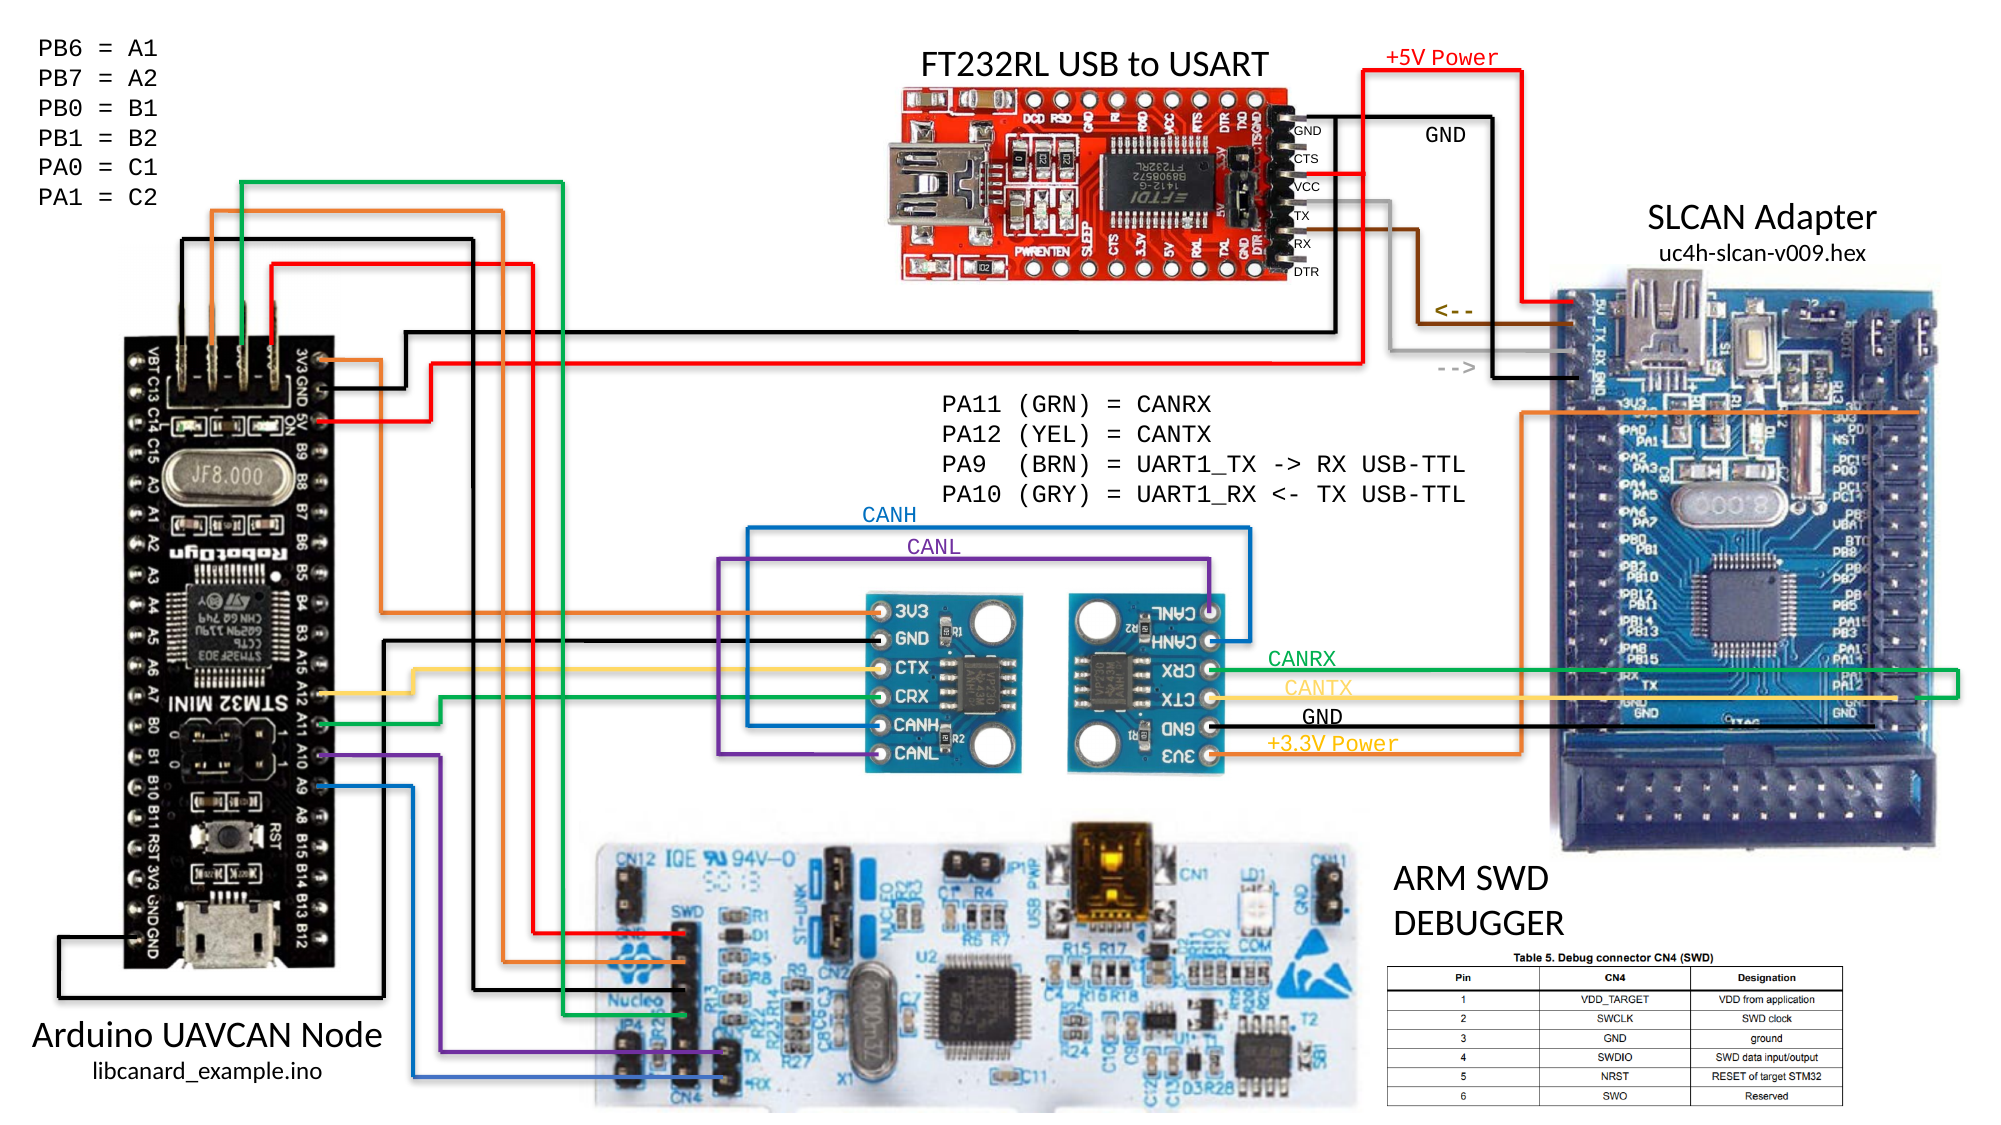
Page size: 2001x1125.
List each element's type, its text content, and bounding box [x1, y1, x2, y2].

text_box [437, 763, 444, 1053]
picture [0, 245, 593, 971]
text_box PB6 = A1 PB7 = A2 PB0 = B1 PB1 = B2 PA0 = C1 PA1 = C2 [23, 23, 257, 249]
text_box [511, 260, 534, 267]
text_box [1247, 527, 1254, 643]
text_box [754, 722, 853, 729]
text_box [1278, 115, 1349, 288]
text_box [995, 555, 1210, 562]
text_box [482, 329, 495, 336]
text_box CANH [829, 492, 950, 535]
text_box [1379, 666, 1437, 674]
text_box [1395, 347, 1419, 354]
text_box [1386, 199, 1394, 351]
picture [1442, 275, 2000, 870]
text_box [482, 360, 495, 367]
picture [1065, 587, 1232, 781]
text_box [598, 694, 710, 701]
text_box [249, 235, 474, 243]
text_box [744, 571, 751, 608]
text_box [511, 360, 525, 367]
text_box [380, 797, 387, 998]
text_box PA11 (GRN) = CANRX PA12 (YEL) = CANTX PA9 (BRN) = UART1_TX -> RX USB-TTL PA10 (GRY) = UART1_RX <- TX USB-TTL [927, 380, 1437, 515]
text_box [316, 782, 414, 790]
text_box [470, 727, 477, 991]
text_box [319, 356, 383, 364]
text_box GND [1365, 112, 1526, 155]
text_box [755, 666, 853, 673]
text_box [430, 360, 465, 367]
text_box [1521, 298, 1574, 305]
text_box [1518, 77, 1525, 112]
text_box <-- [1418, 288, 1484, 331]
text_box [727, 666, 739, 673]
text_box [539, 930, 555, 937]
text_box [755, 694, 853, 701]
text_box [380, 736, 387, 751]
text_box [1235, 638, 1251, 645]
text_box GND [1242, 693, 1403, 719]
text_box [1313, 113, 1355, 120]
text_box [598, 609, 853, 616]
text_box [500, 727, 507, 963]
text_box [727, 637, 739, 644]
text_box SLCAN Adapter uc4h-slcan-v009.hex [1529, 184, 1996, 275]
picture [873, 82, 1307, 290]
text_box [1206, 557, 1213, 586]
text_box [1359, 183, 1367, 364]
text_box [318, 752, 441, 759]
text_box [559, 181, 567, 494]
text_box [726, 751, 853, 758]
text_box [755, 637, 853, 644]
text_box [715, 624, 722, 756]
text_box [995, 524, 1251, 531]
picture [858, 585, 1025, 780]
text_box [418, 1073, 573, 1081]
text_box [377, 359, 385, 384]
text_box [55, 935, 63, 998]
text_box [271, 260, 465, 267]
text_box [402, 330, 410, 388]
text_box [1403, 694, 1437, 701]
text_box FT232RL USB to USART [903, 32, 1287, 81]
text_box [238, 181, 245, 345]
text_box [541, 360, 555, 367]
picture [578, 807, 1370, 1113]
text_box ARM SWD DEBUGGER [1378, 845, 1645, 923]
text_box --> [1419, 345, 1484, 388]
text_box [470, 238, 477, 494]
text_box [377, 434, 385, 494]
text_box [65, 994, 383, 1002]
text_box [559, 727, 567, 1016]
text_box [744, 624, 751, 728]
text_box +3.3V Power [1235, 719, 1437, 765]
text_box [1354, 170, 1366, 177]
text_box [510, 958, 555, 966]
text_box [499, 210, 507, 494]
text_box [1235, 694, 1242, 701]
text_box [530, 727, 537, 934]
text_box [1501, 320, 1574, 327]
text_box [715, 567, 722, 608]
text_box [1235, 666, 1242, 674]
text_box Arduino UAVCAN Node libcanard_example.ino [1, 1002, 414, 1125]
text_box [447, 1048, 573, 1056]
text_box [219, 235, 234, 243]
text_box [57, 933, 137, 941]
text_box [319, 385, 400, 392]
text_box [1501, 347, 1574, 354]
text_box [481, 986, 555, 994]
text_box [427, 363, 435, 422]
text_box [718, 555, 874, 562]
text_box [268, 264, 275, 345]
text_box [380, 767, 387, 781]
text_box [571, 329, 1328, 336]
text_box +5V Power [1363, 32, 1524, 78]
text_box [239, 178, 563, 186]
text_box [744, 536, 751, 554]
text_box [403, 329, 465, 336]
text_box [511, 329, 525, 336]
text_box [208, 210, 215, 346]
text_box [409, 785, 417, 1078]
text_box [1397, 226, 1420, 233]
text_box [249, 207, 504, 214]
picture [1383, 948, 1846, 1108]
text_box [1518, 155, 1525, 301]
text_box CANL [874, 524, 995, 567]
text_box [1359, 70, 1367, 171]
text_box [482, 260, 495, 267]
text_box CANRX [1242, 636, 1363, 679]
text_box [1370, 226, 1382, 233]
text_box [541, 329, 555, 336]
text_box [1370, 198, 1391, 205]
text_box [598, 666, 710, 673]
text_box [377, 400, 385, 417]
text_box [1414, 229, 1421, 324]
text_box CANTX [1258, 665, 1379, 693]
text_box [529, 263, 537, 494]
text_box [747, 524, 829, 531]
text_box [178, 238, 186, 346]
text_box [727, 694, 739, 701]
text_box [571, 360, 1363, 367]
text_box [210, 207, 234, 214]
text_box [1332, 295, 1339, 334]
text_box [181, 235, 204, 243]
text_box [1489, 116, 1496, 369]
text_box [316, 418, 424, 425]
text_box [598, 637, 710, 644]
